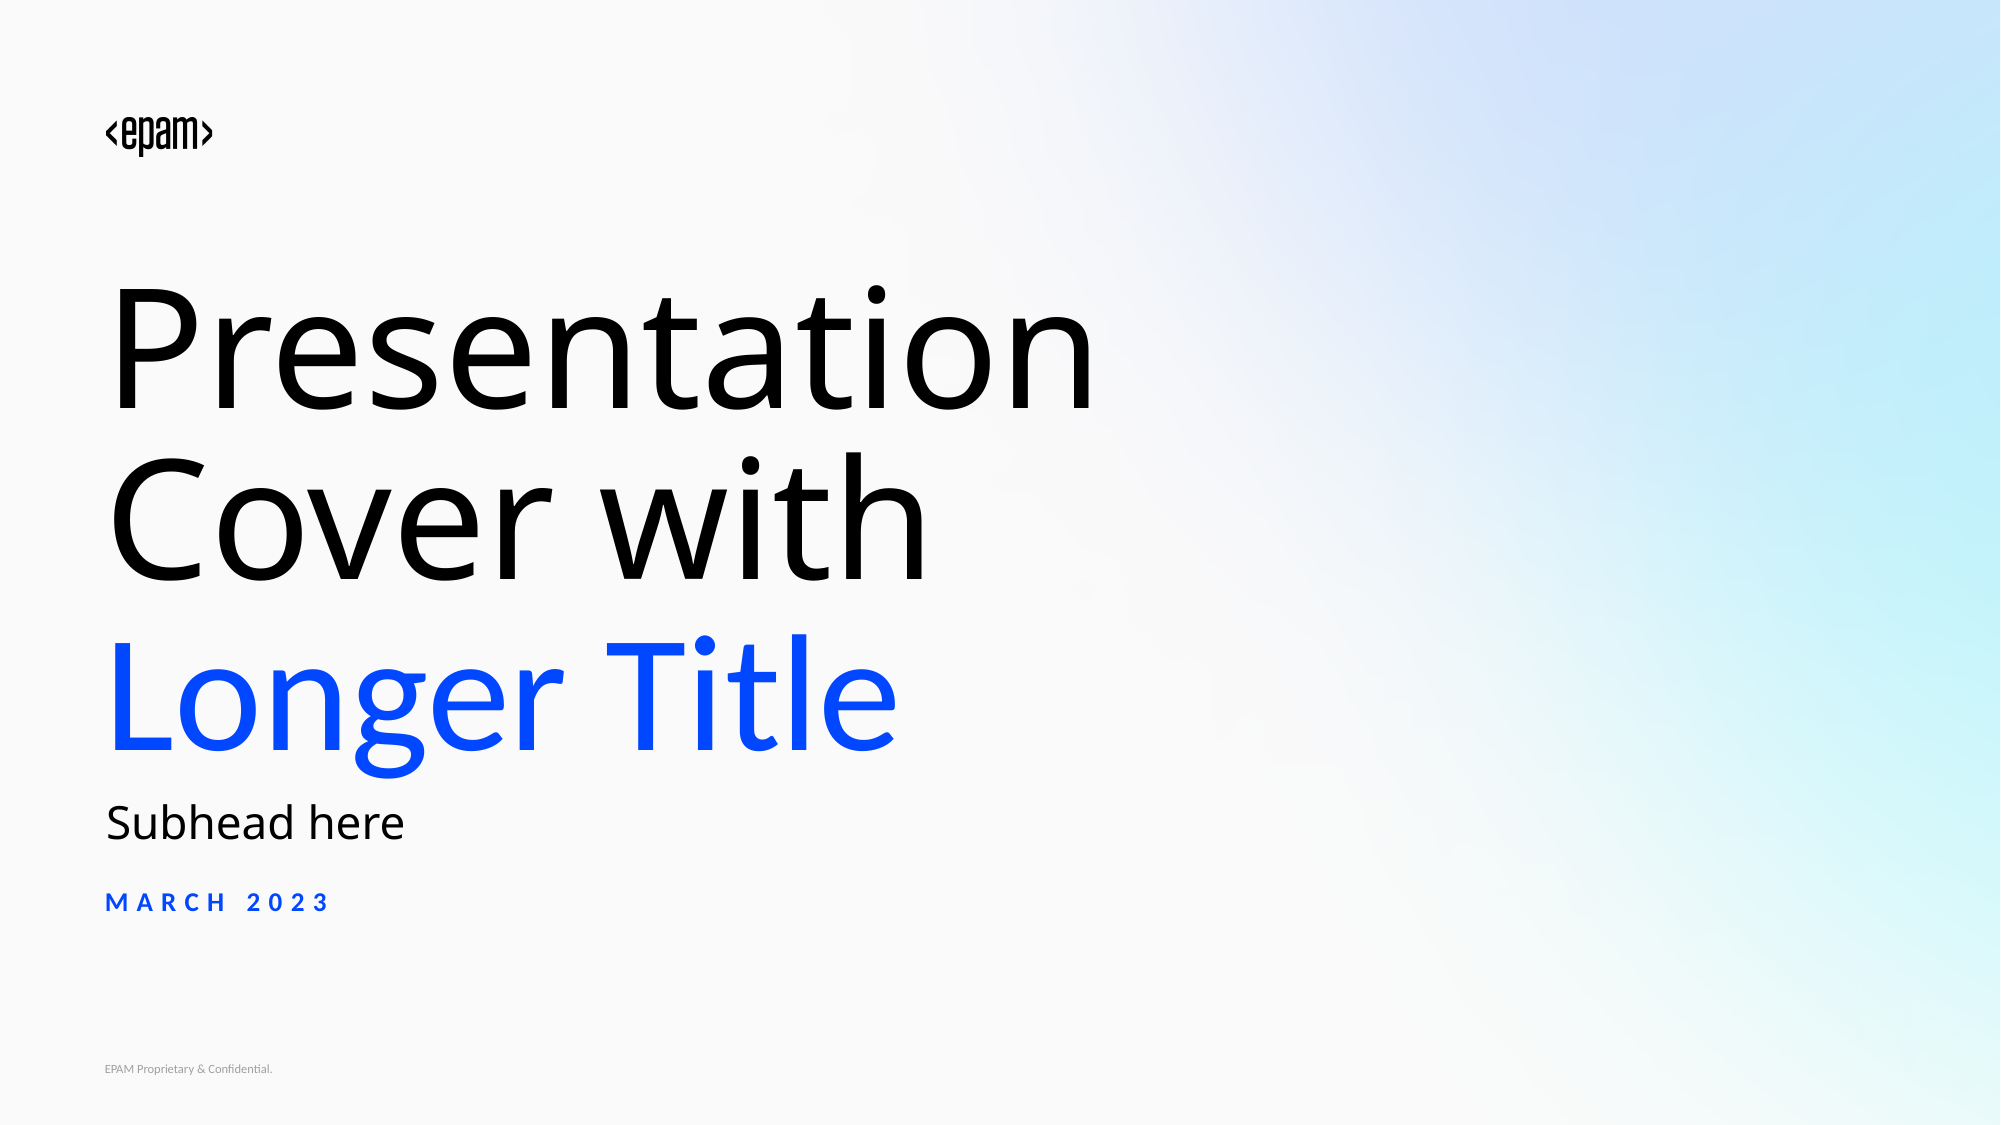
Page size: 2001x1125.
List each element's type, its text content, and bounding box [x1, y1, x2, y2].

list Subhead here [106, 766, 1266, 841]
list Presentation Cover with Longer Title [104, 271, 1428, 617]
list MARCH 2023 [104, 884, 1170, 918]
picture [0, 0, 2001, 1125]
footer EPAM Proprietary & Confidential. [104, 1050, 375, 1088]
